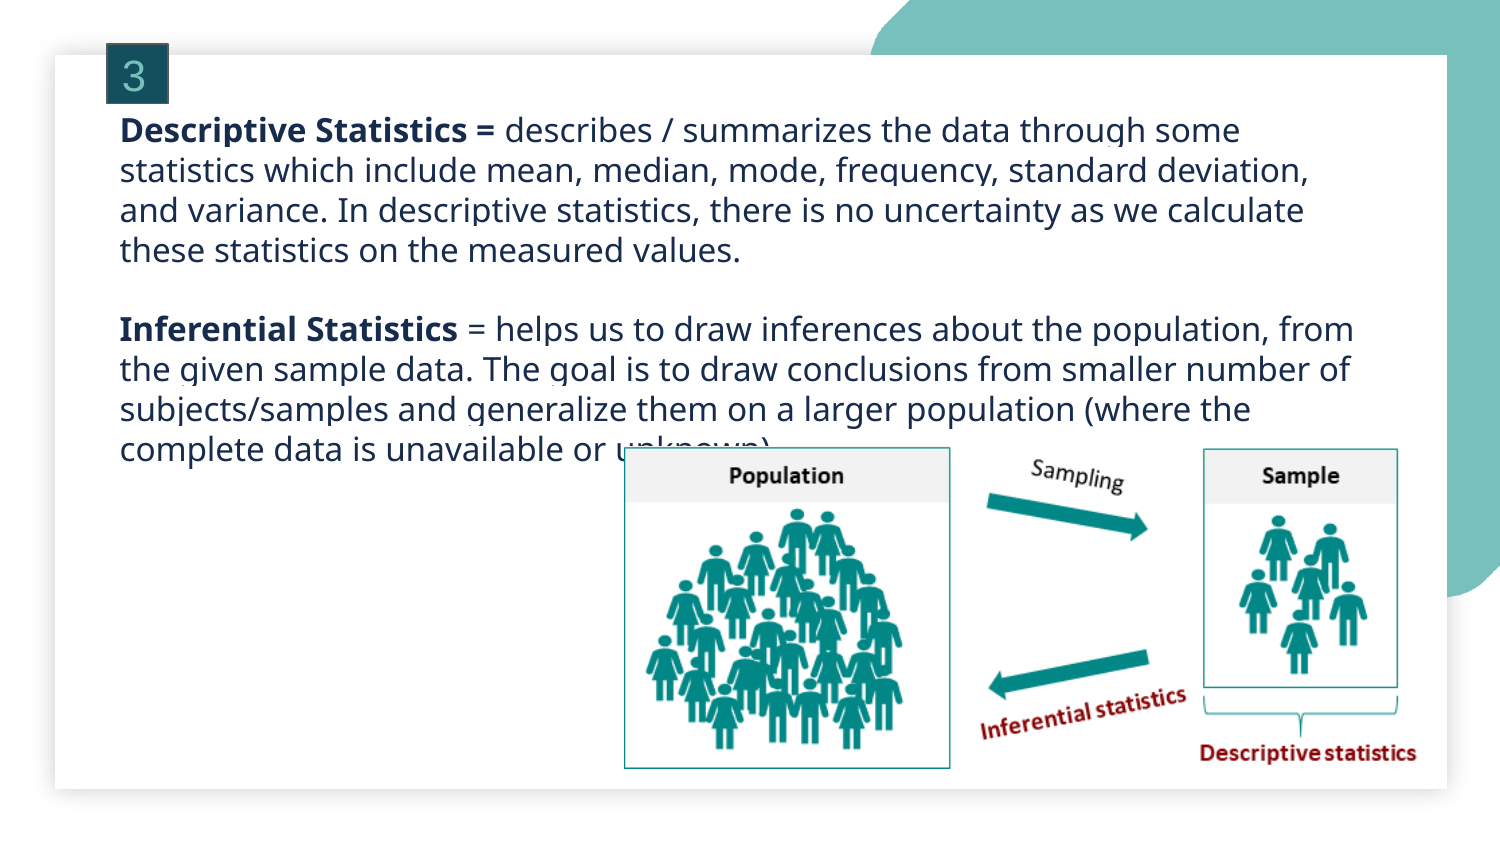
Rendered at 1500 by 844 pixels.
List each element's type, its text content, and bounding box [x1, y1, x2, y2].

text_box 3 [106, 44, 169, 104]
picture [0, 0, 1500, 844]
text_box Descriptive Statistics = describes / summarizes the data through some statistics which include mean, median, mode, frequency, standard deviation, and variance. In descriptive statistics, there is no uncertainty as we calculate these statistics on the measured values. Inferential Statistics = helps us to draw inferences about the population, from the given sample data. The goal is to draw conclusions from smaller number of subjects/samples and generalize them on a larger population (where the complete data is unavailable or unknown) [104, 94, 1372, 741]
